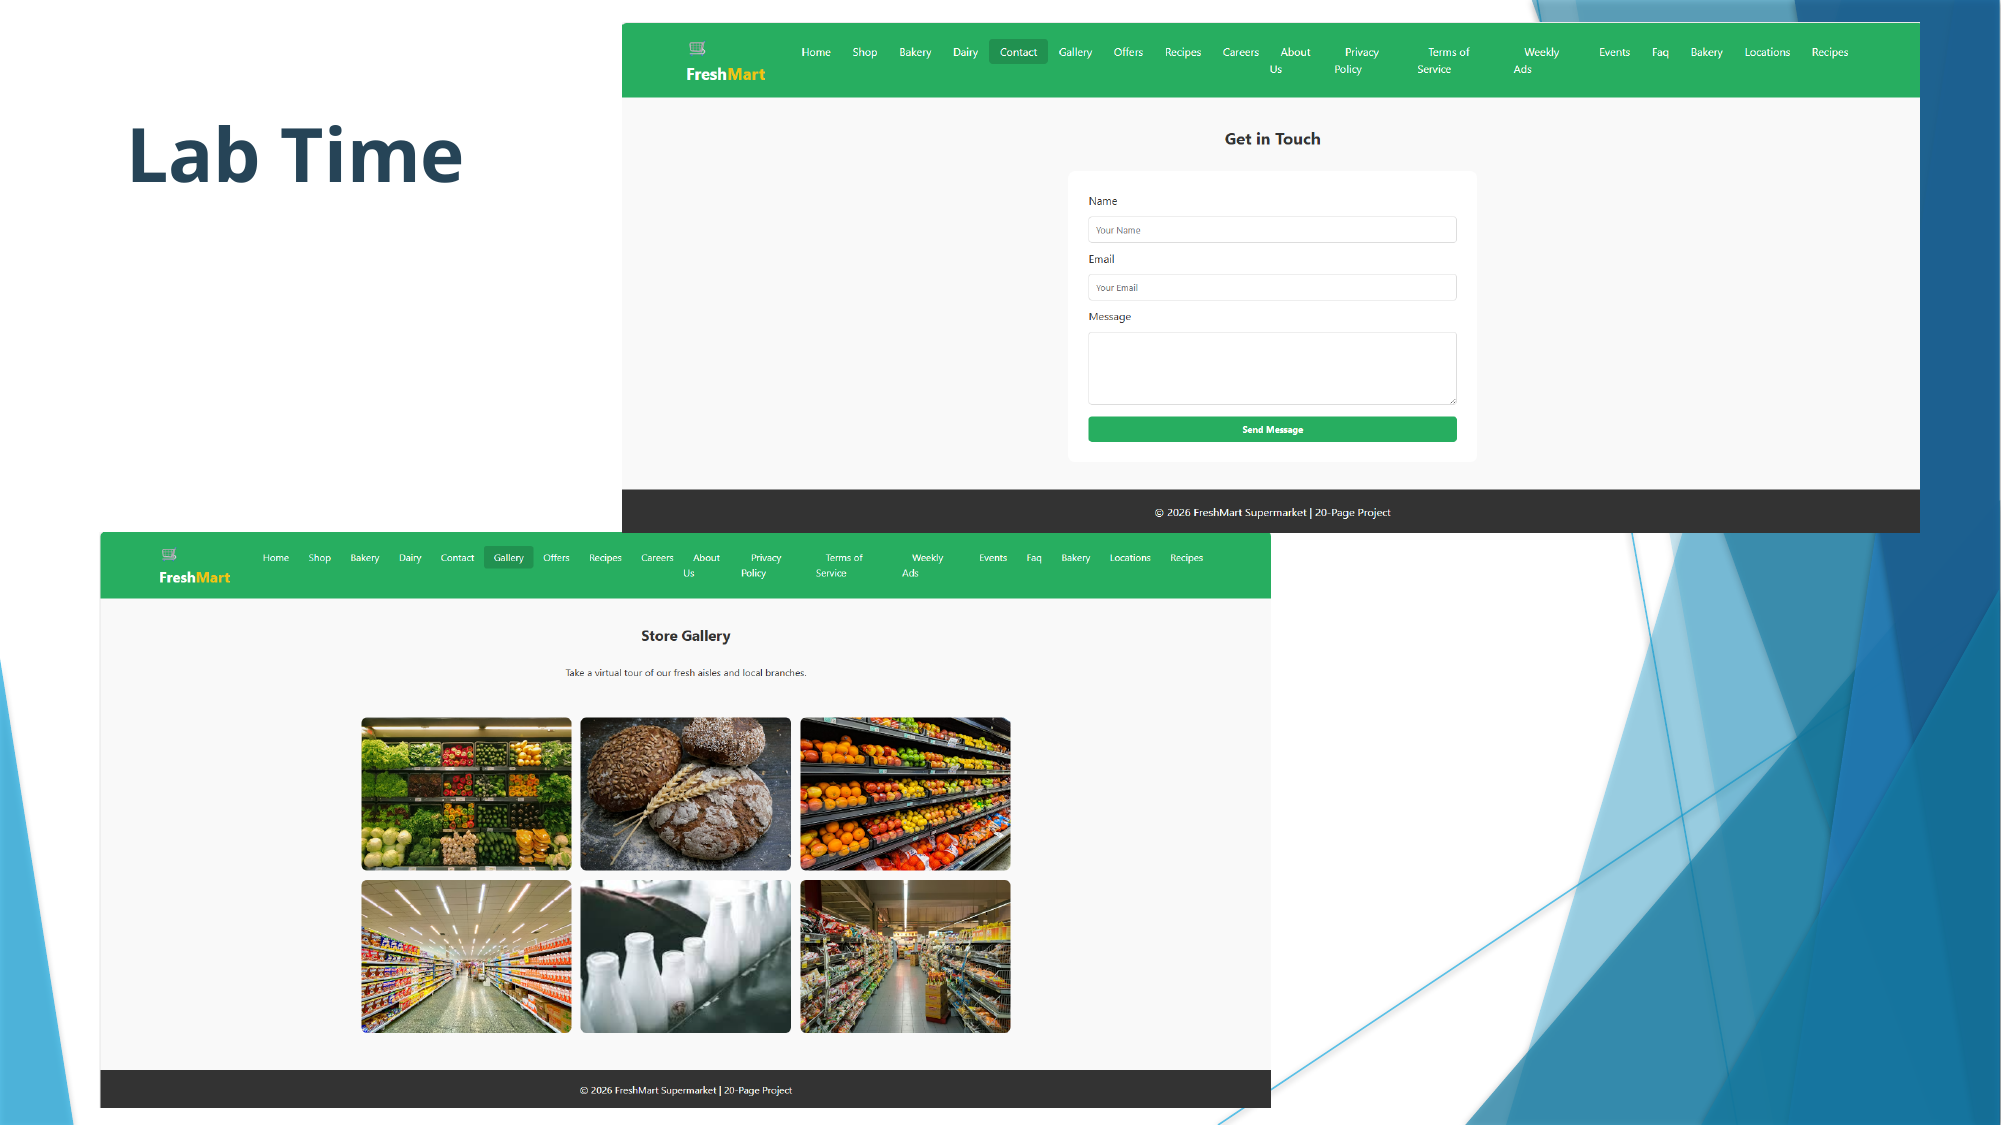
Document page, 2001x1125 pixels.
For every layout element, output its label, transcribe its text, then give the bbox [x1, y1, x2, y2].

title Lab Time [111, 99, 617, 317]
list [99, 531, 1272, 1108]
picture [622, 22, 1920, 533]
